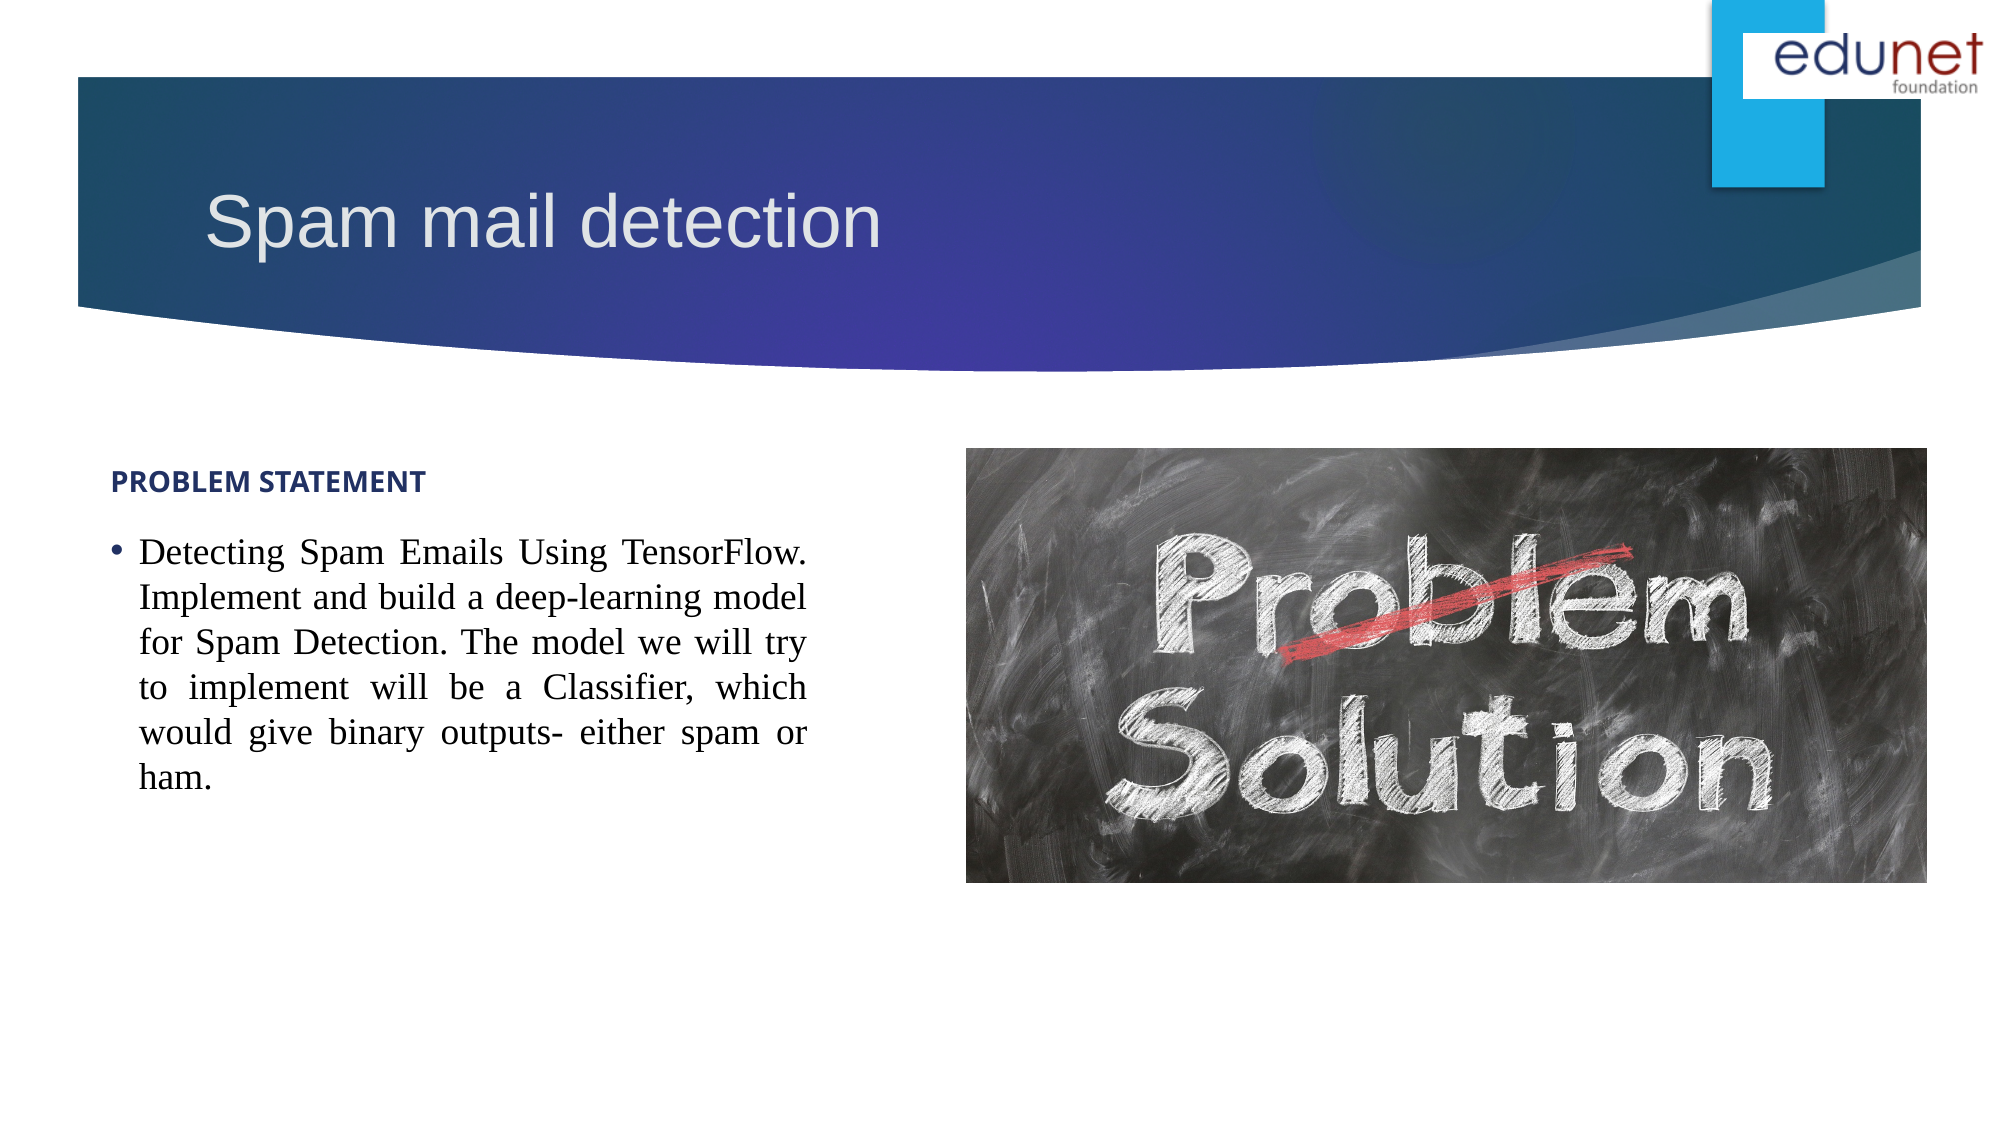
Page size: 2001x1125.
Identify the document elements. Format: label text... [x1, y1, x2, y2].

picture [1742, 33, 1994, 99]
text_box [95, 448, 824, 677]
title Spam mail detection [189, 159, 1627, 276]
picture [966, 448, 1928, 883]
